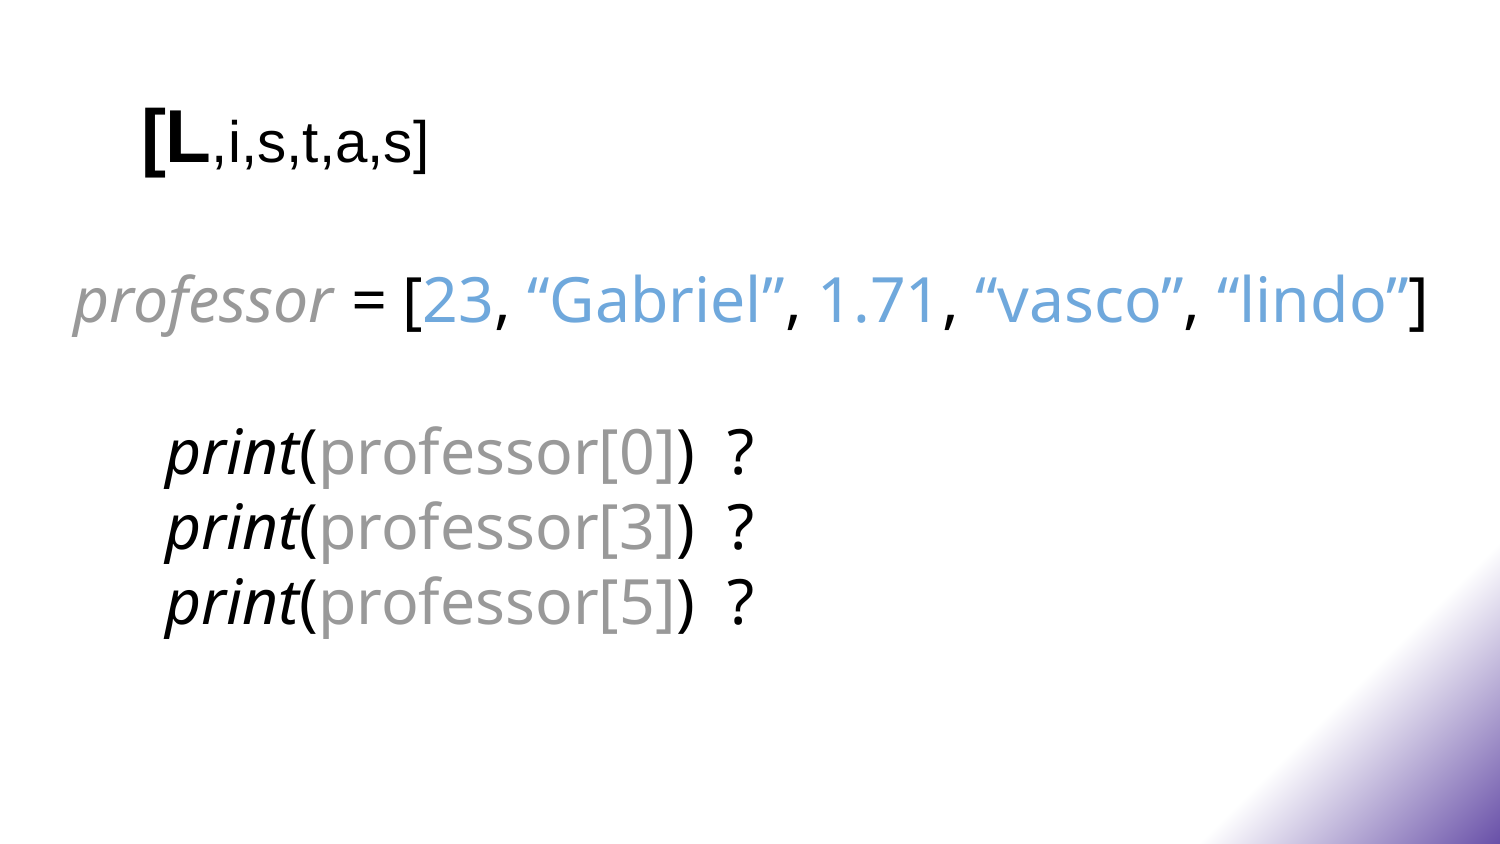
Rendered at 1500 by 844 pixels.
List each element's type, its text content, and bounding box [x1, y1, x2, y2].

title [L,i,s,t,a,s] [51, 72, 1449, 198]
text_box professor = [23, “Gabriel”, 1.71, “vasco”, “lindo”] print(professor[0]) ? print(professor[3]) ? print(professor[5]) ? [0, 232, 1500, 794]
